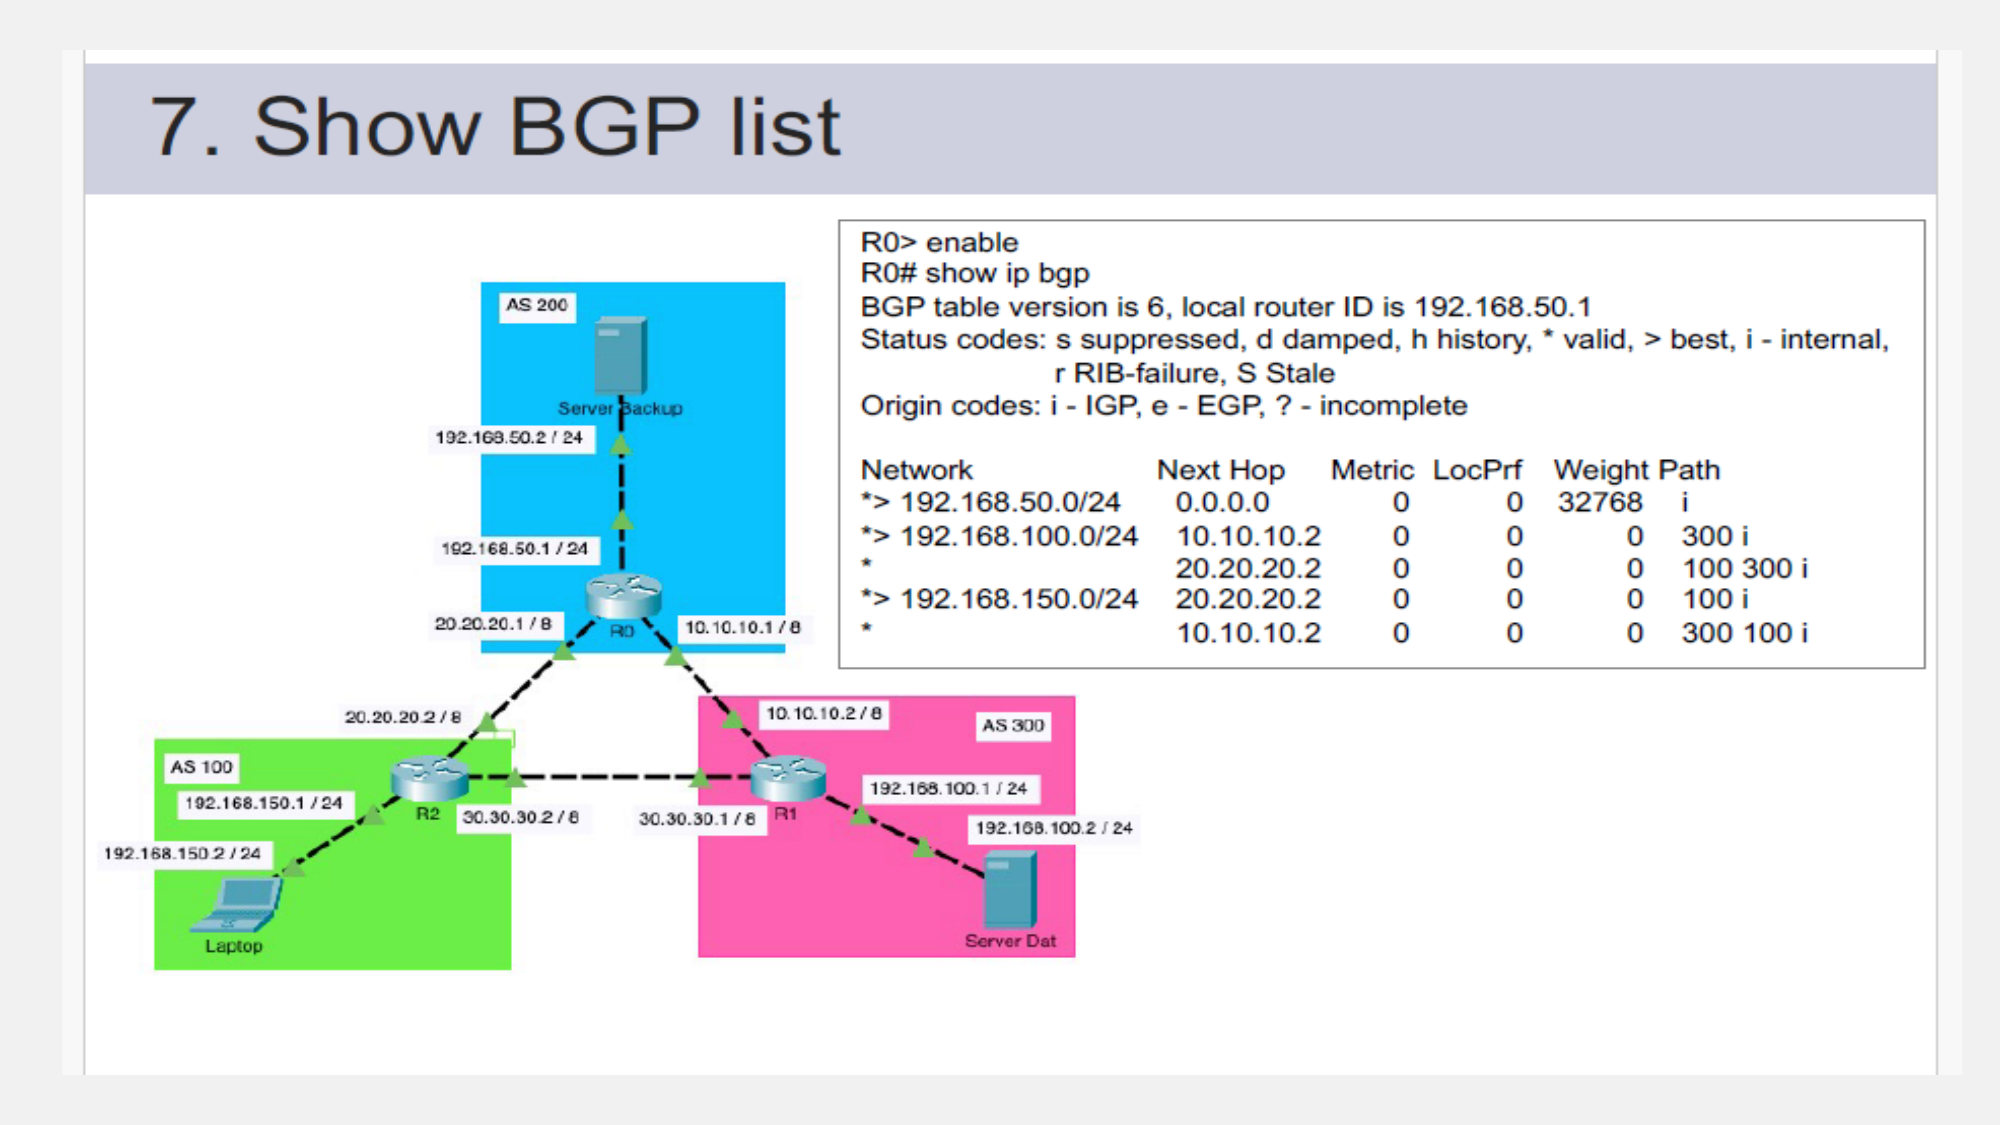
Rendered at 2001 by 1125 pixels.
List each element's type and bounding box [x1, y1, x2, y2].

picture [62, 49, 1963, 1076]
